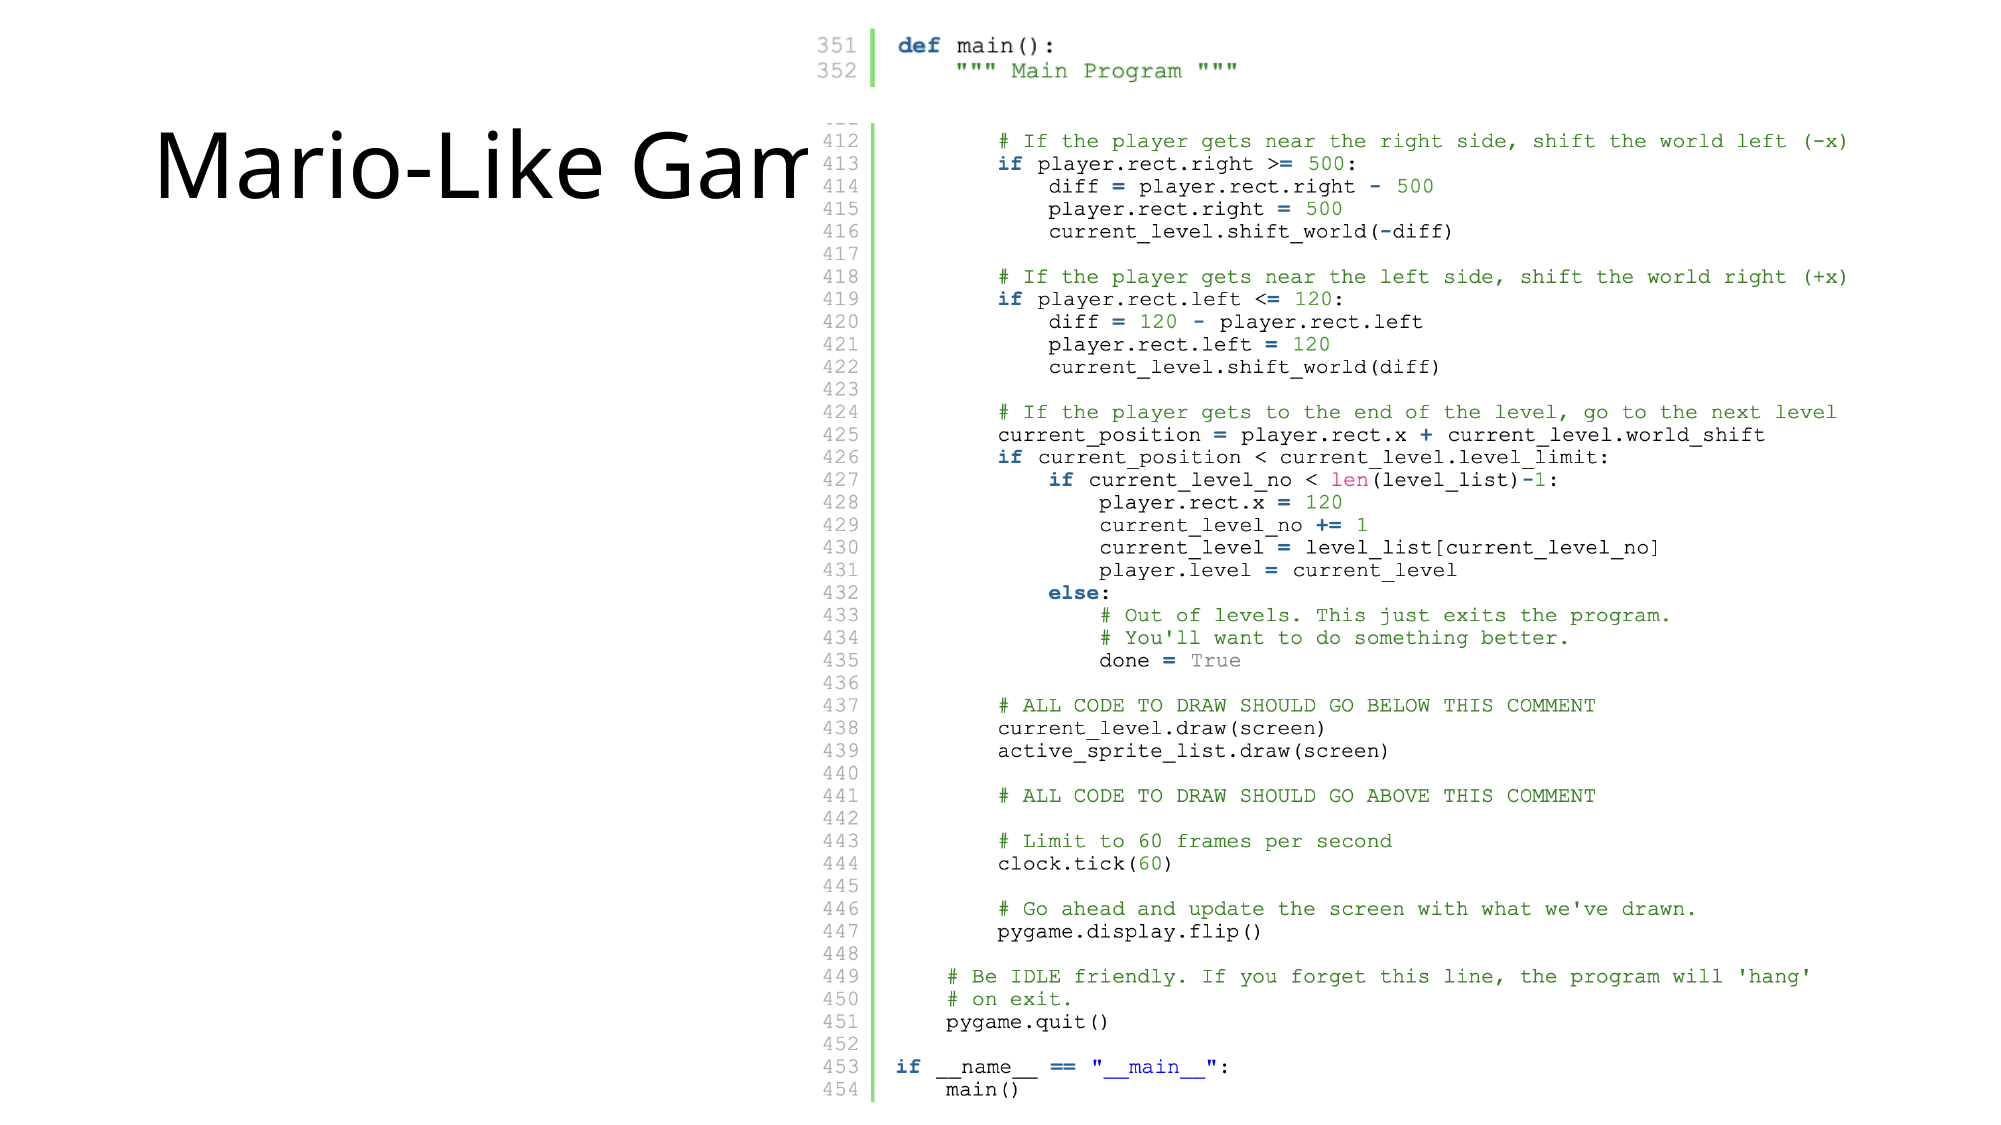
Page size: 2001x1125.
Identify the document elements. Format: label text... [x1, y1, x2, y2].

picture [753, 5, 1932, 93]
title Mario-Like Game [137, 59, 1863, 278]
picture [807, 122, 2000, 1111]
